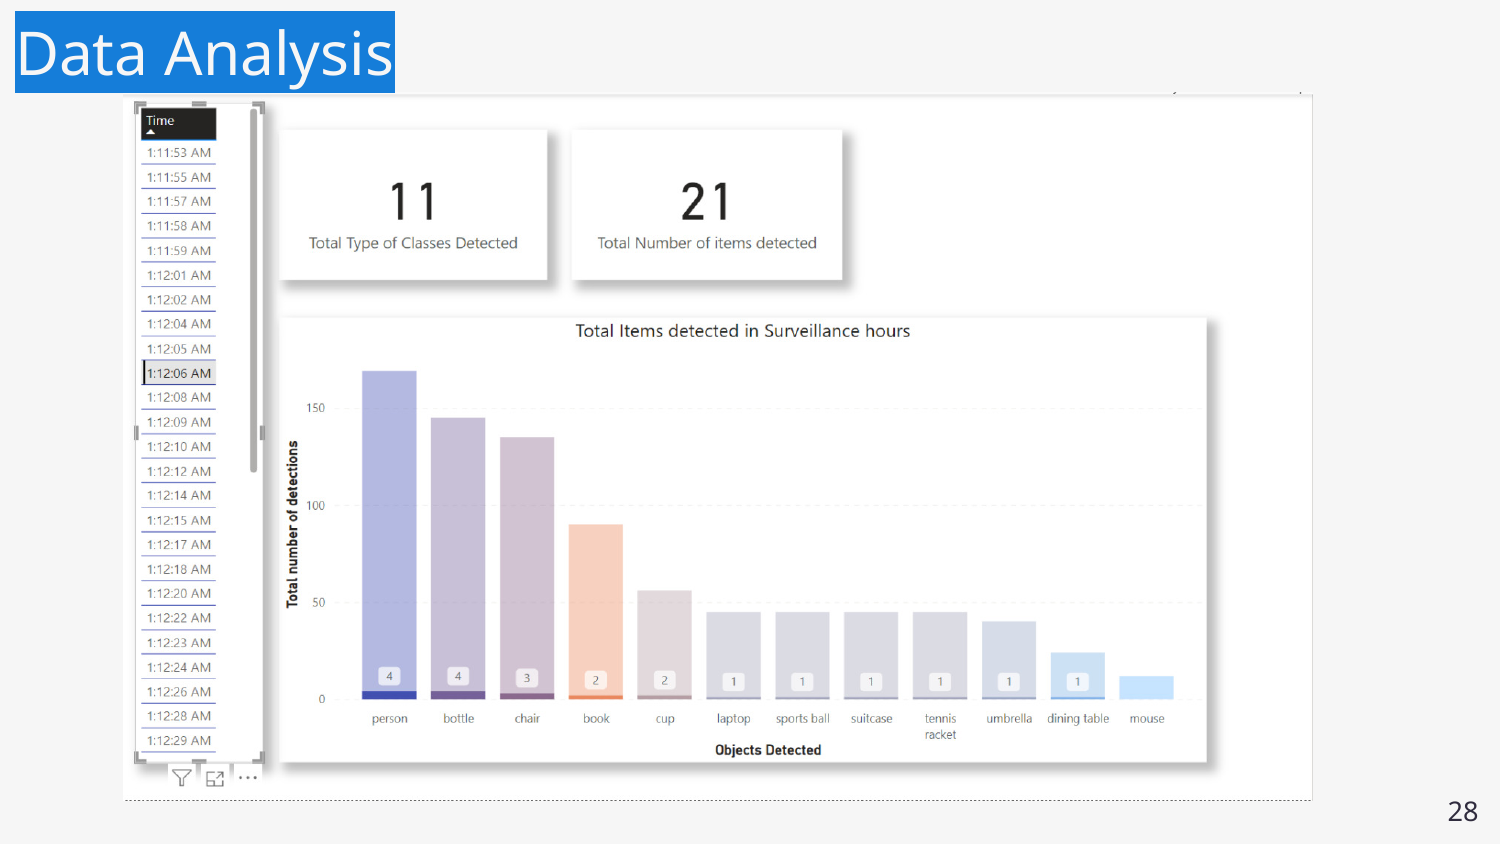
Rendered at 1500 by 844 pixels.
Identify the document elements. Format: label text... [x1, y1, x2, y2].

picture [123, 92, 1313, 801]
slide_number ‹#› [1403, 779, 1494, 844]
text_box Data Analysis [0, 0, 1345, 103]
